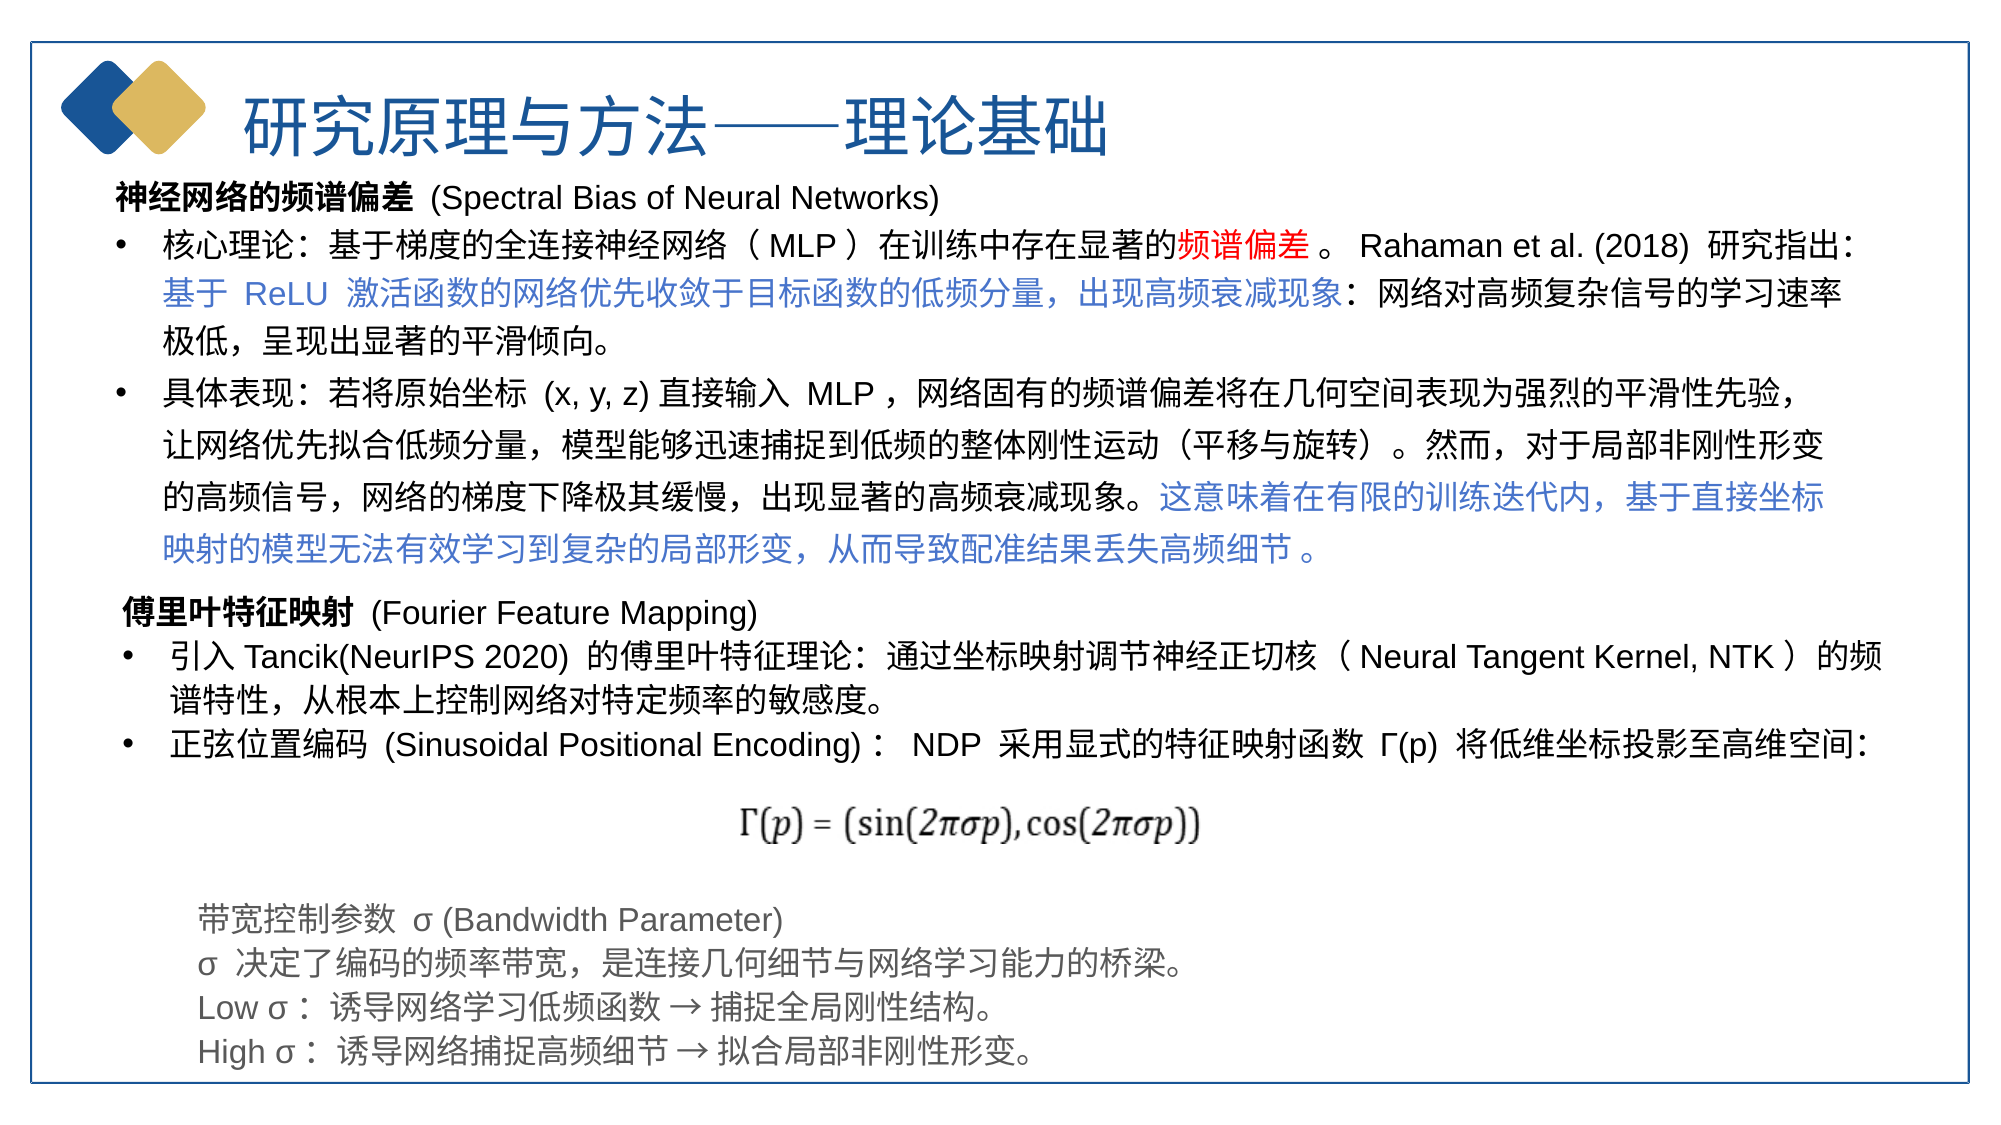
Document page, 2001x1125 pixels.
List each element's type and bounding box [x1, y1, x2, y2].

picture [738, 766, 1203, 844]
text_box [71, 70, 122, 145]
text_box [29, 40, 1971, 1085]
text_box [122, 70, 196, 145]
